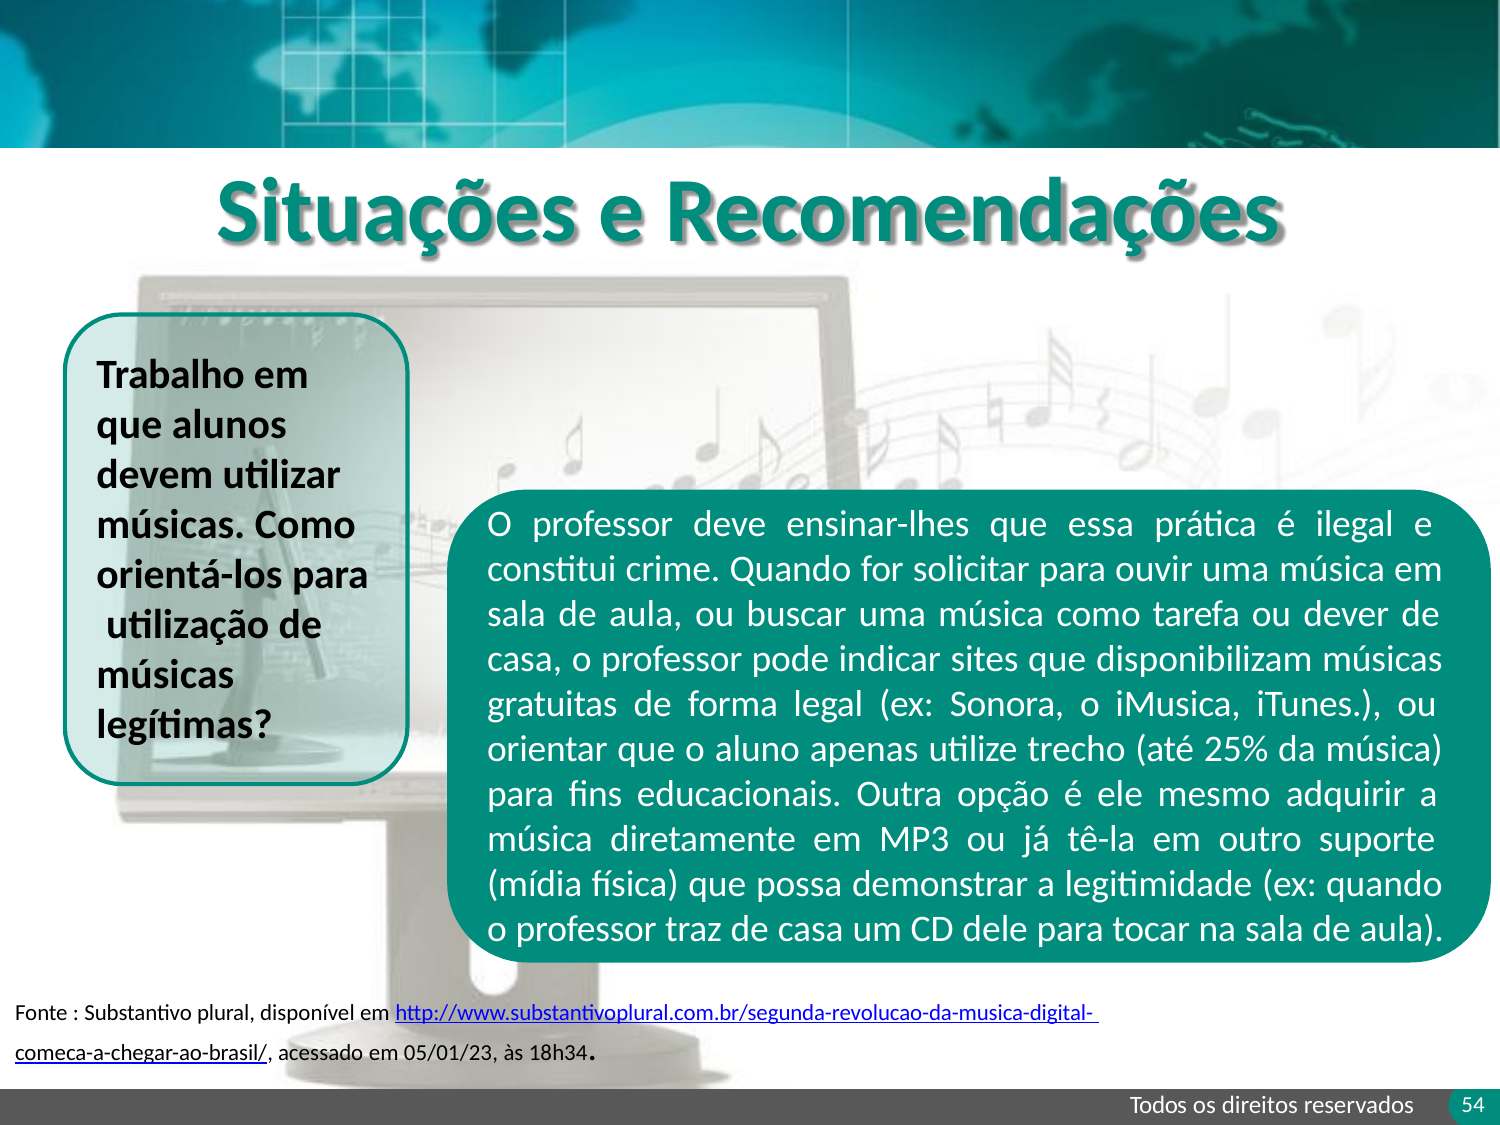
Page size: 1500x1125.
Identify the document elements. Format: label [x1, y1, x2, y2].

text_box [0, 0, 1500, 1125]
text_box [62, 312, 410, 787]
text_box [446, 489, 1491, 963]
